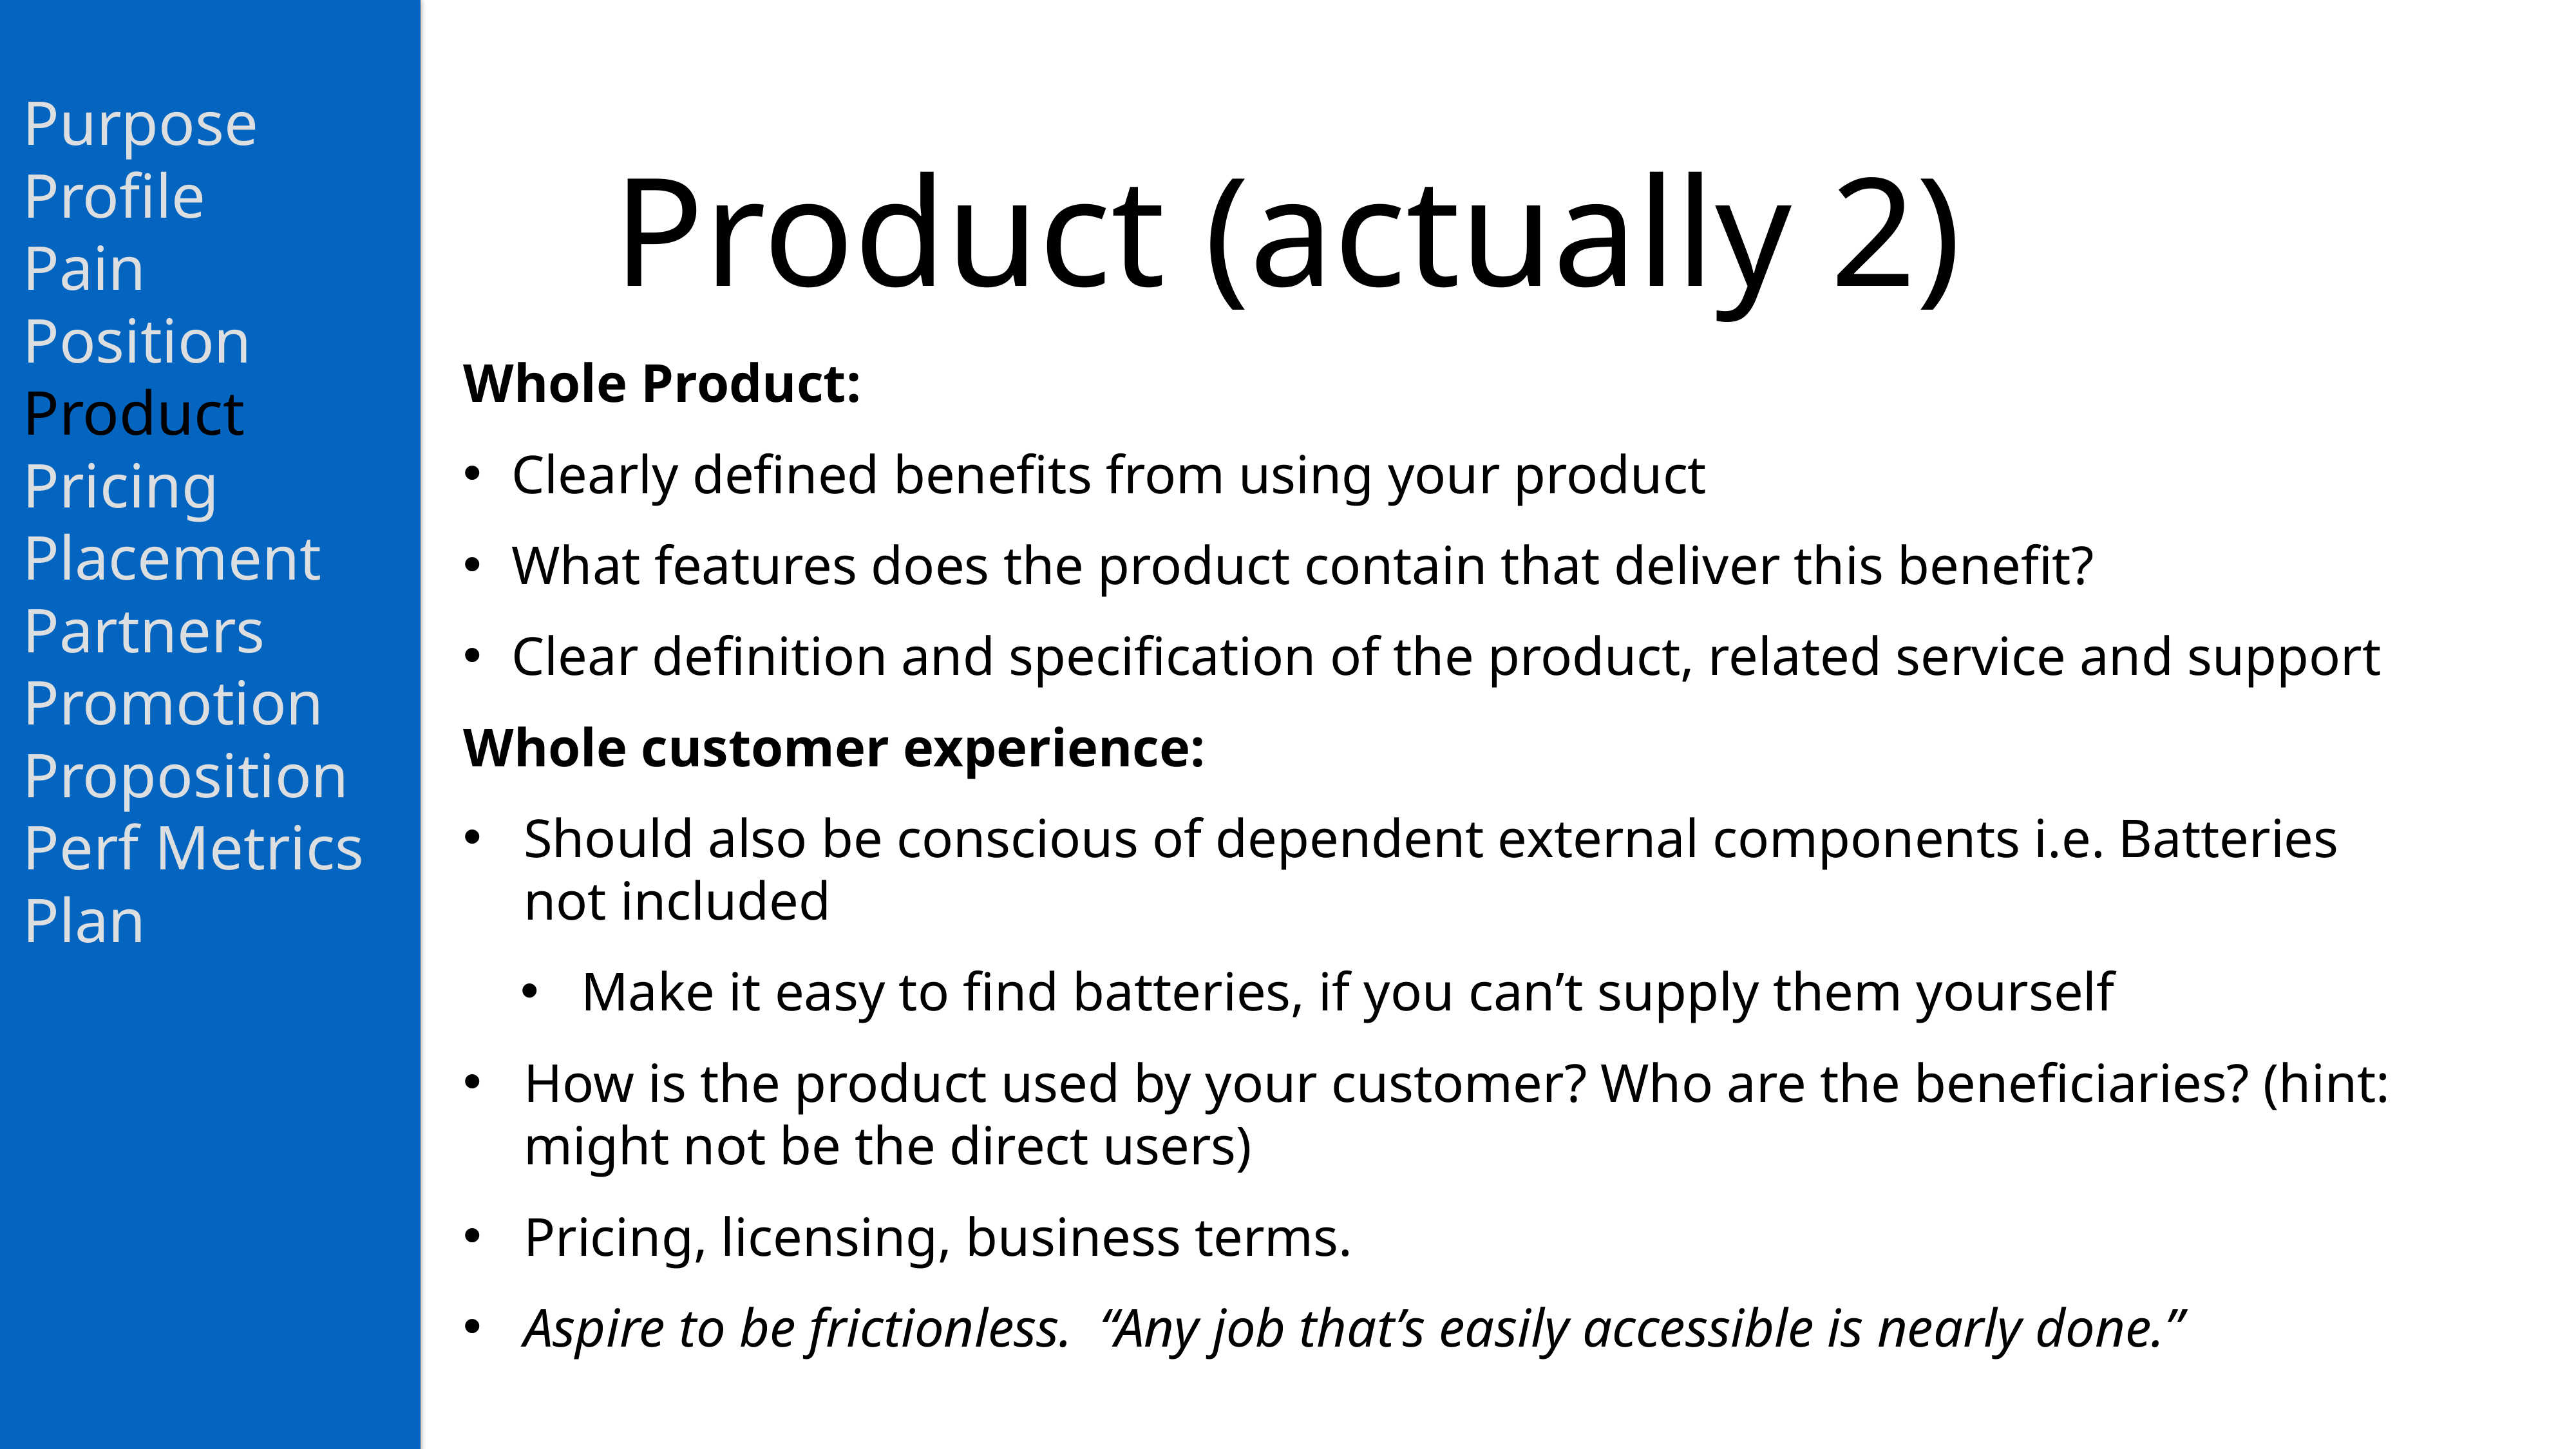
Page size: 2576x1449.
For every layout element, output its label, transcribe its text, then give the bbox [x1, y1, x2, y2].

list Whole Product: Clearly defined benefits from using your product What features does the product contain that deliver this benefit? Clear definition and specification of the product, related service and support Whole customer experience: Should also be conscious of dependent external components i.e. Batteries not included Make it easy to find batteries, if you can’t supply them yourself How is the product used by your customer? Who are the beneficiaries? (hint: might not be the direct users) Pricing, licensing, business terms. Aspire to be frictionless. “Any job that’s easily accessible is nearly done.” [463, 386, 2430, 1321]
title Product (actually 2) [463, 66, 2113, 386]
text_box Purpose Profile Pain Position Product Pricing Placement Partners Promotion Proposition Perf Metrics Plan [23, 84, 379, 716]
text_box [0, 0, 421, 1449]
